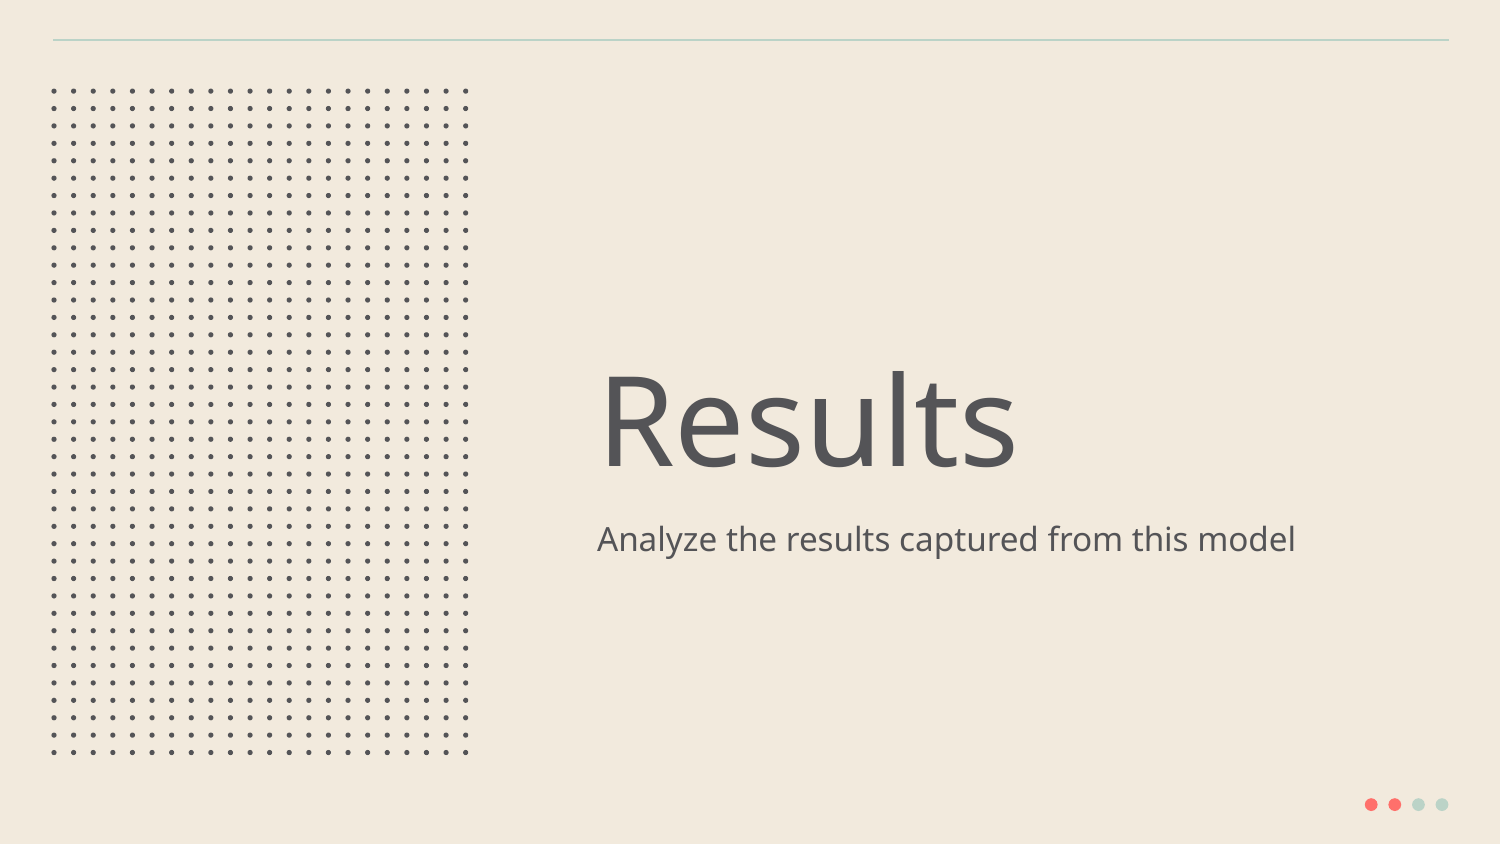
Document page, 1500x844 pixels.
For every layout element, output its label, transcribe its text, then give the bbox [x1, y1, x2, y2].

title Results [582, 223, 1434, 502]
subtitle Analyze the results captured from this model [582, 502, 1434, 620]
